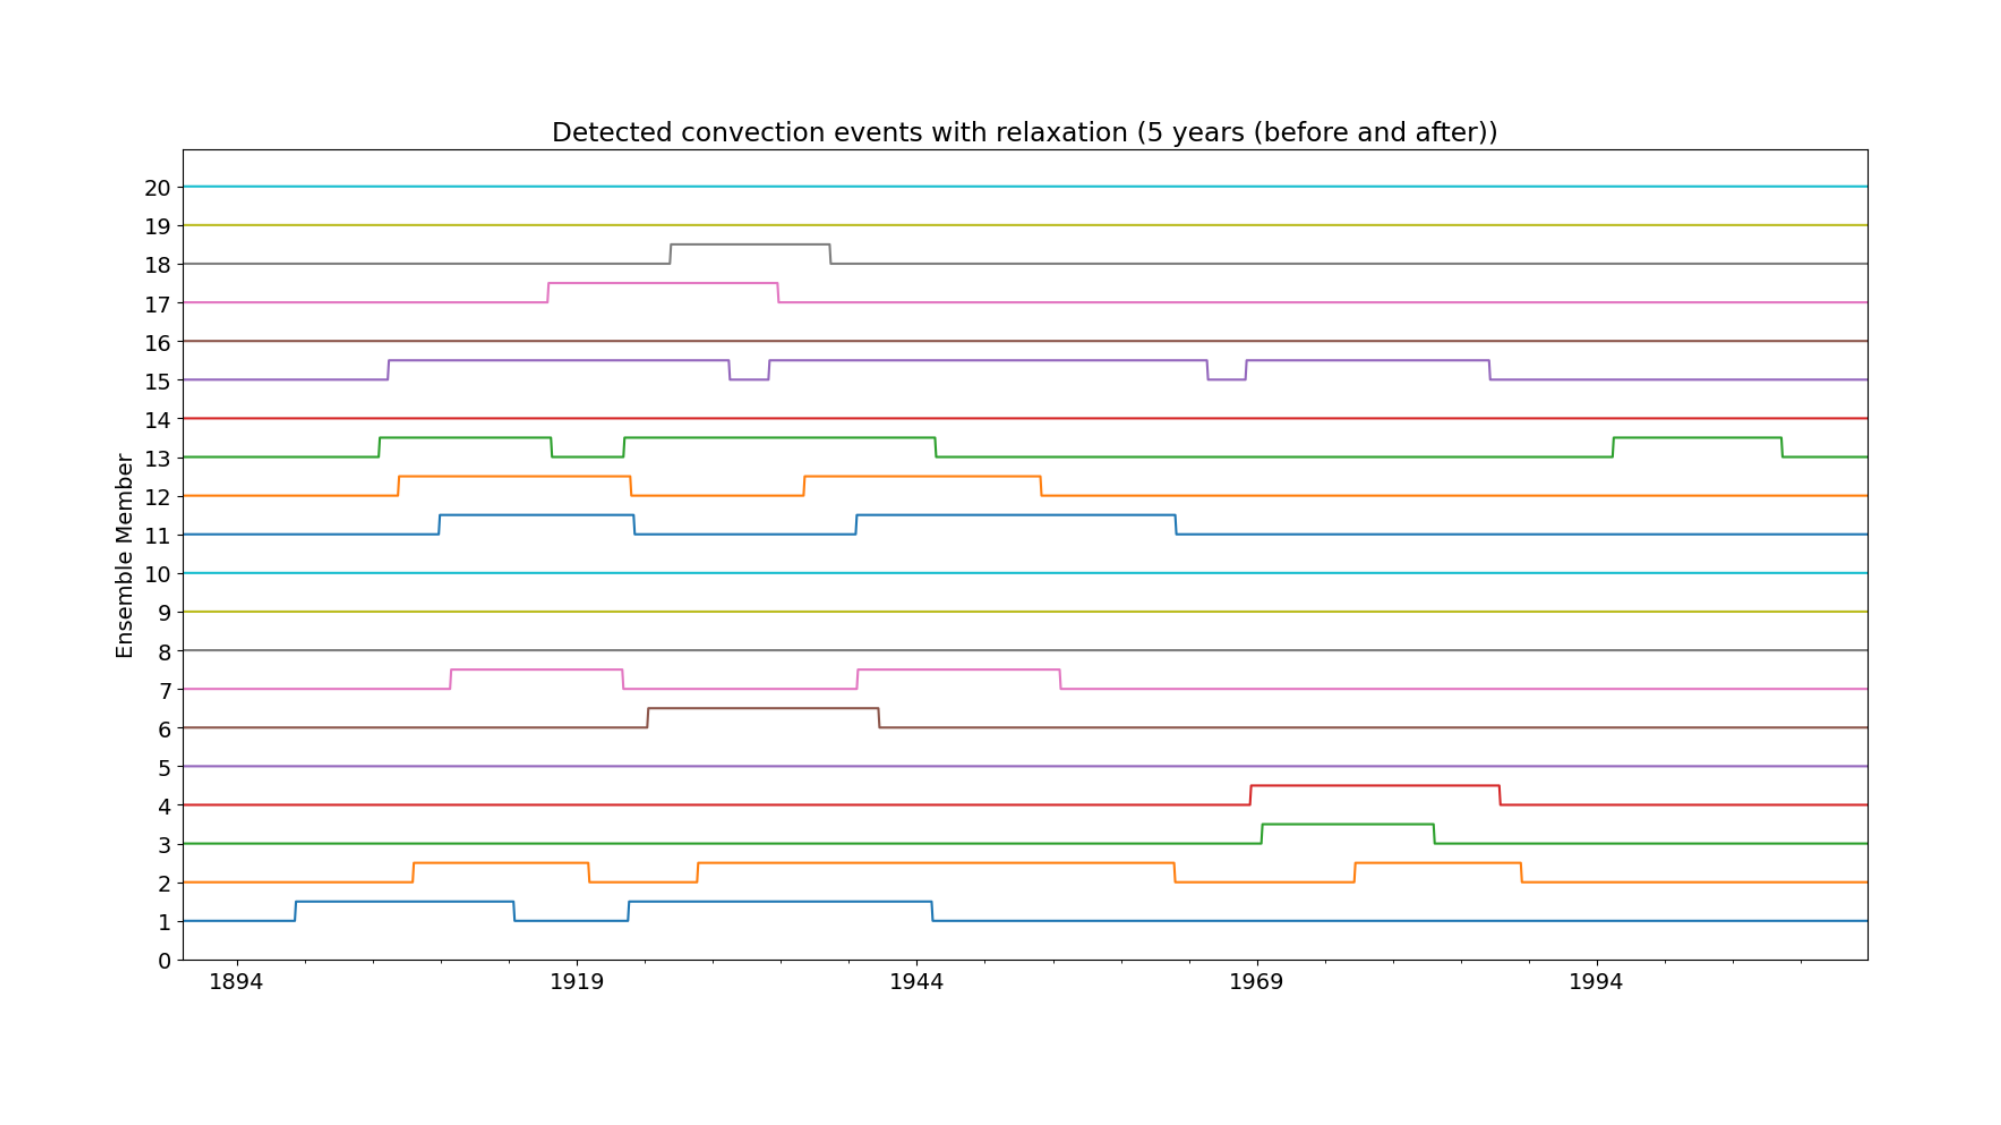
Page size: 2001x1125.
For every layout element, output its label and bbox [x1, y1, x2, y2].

picture [68, 70, 1932, 1055]
